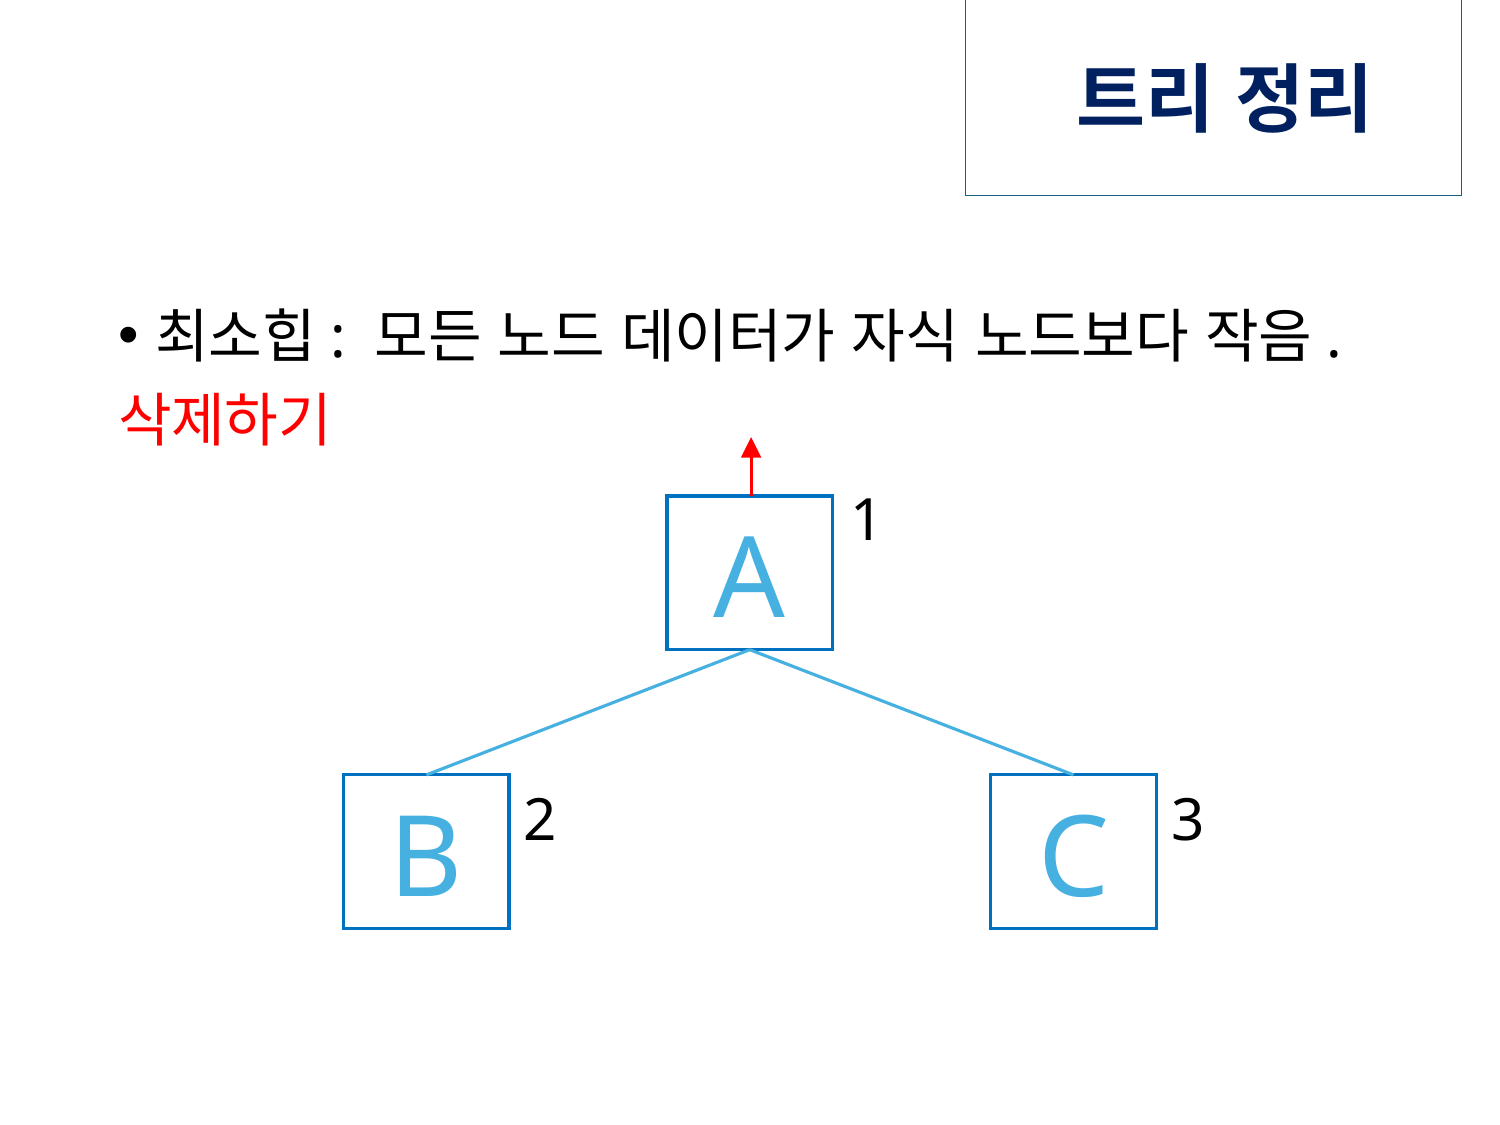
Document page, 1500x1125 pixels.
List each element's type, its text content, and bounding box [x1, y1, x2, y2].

title 트리 정리 [965, 0, 1462, 196]
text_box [343, 774, 510, 930]
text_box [666, 495, 833, 649]
list 최소힙: 모든 노드 데이터가 자식 노드보다 작음. 삭제하기 [103, 299, 1500, 1014]
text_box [749, 649, 1074, 776]
text_box 1 [835, 475, 899, 560]
text_box 3 [1157, 774, 1220, 860]
text_box 2 [510, 776, 572, 860]
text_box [425, 649, 749, 776]
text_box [990, 774, 1157, 930]
